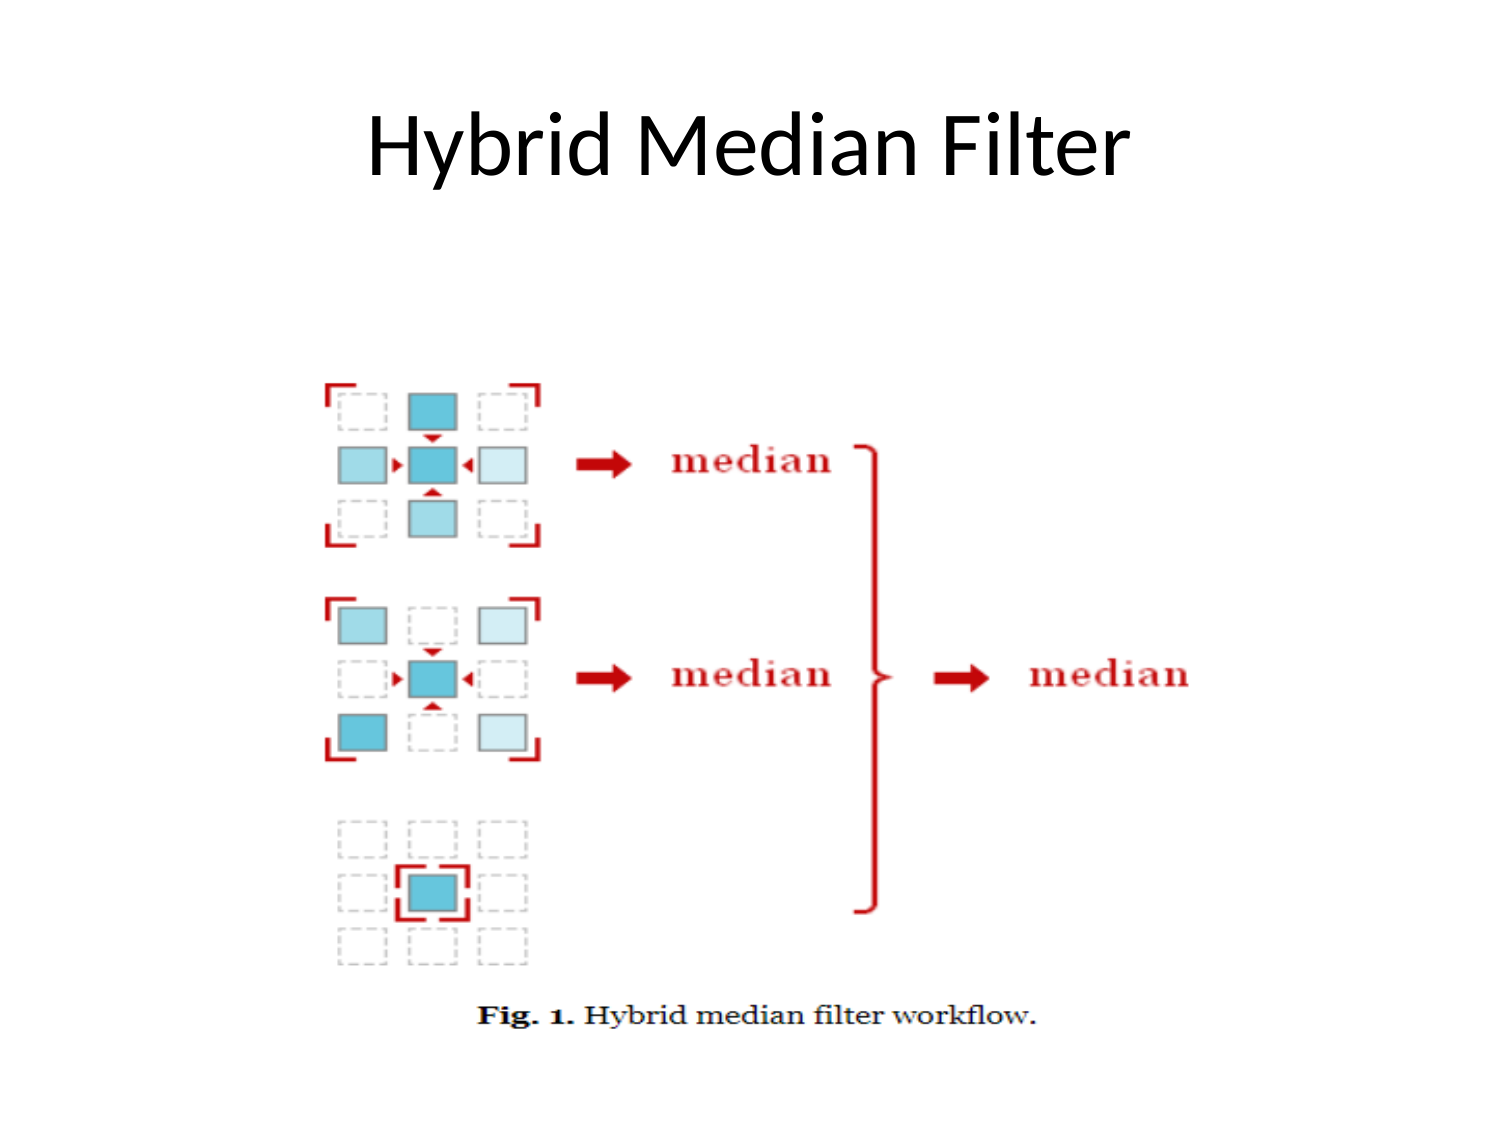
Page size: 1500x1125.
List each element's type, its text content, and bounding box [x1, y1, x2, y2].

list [253, 355, 1247, 1059]
title Hybrid Median Filter [75, 45, 1425, 233]
